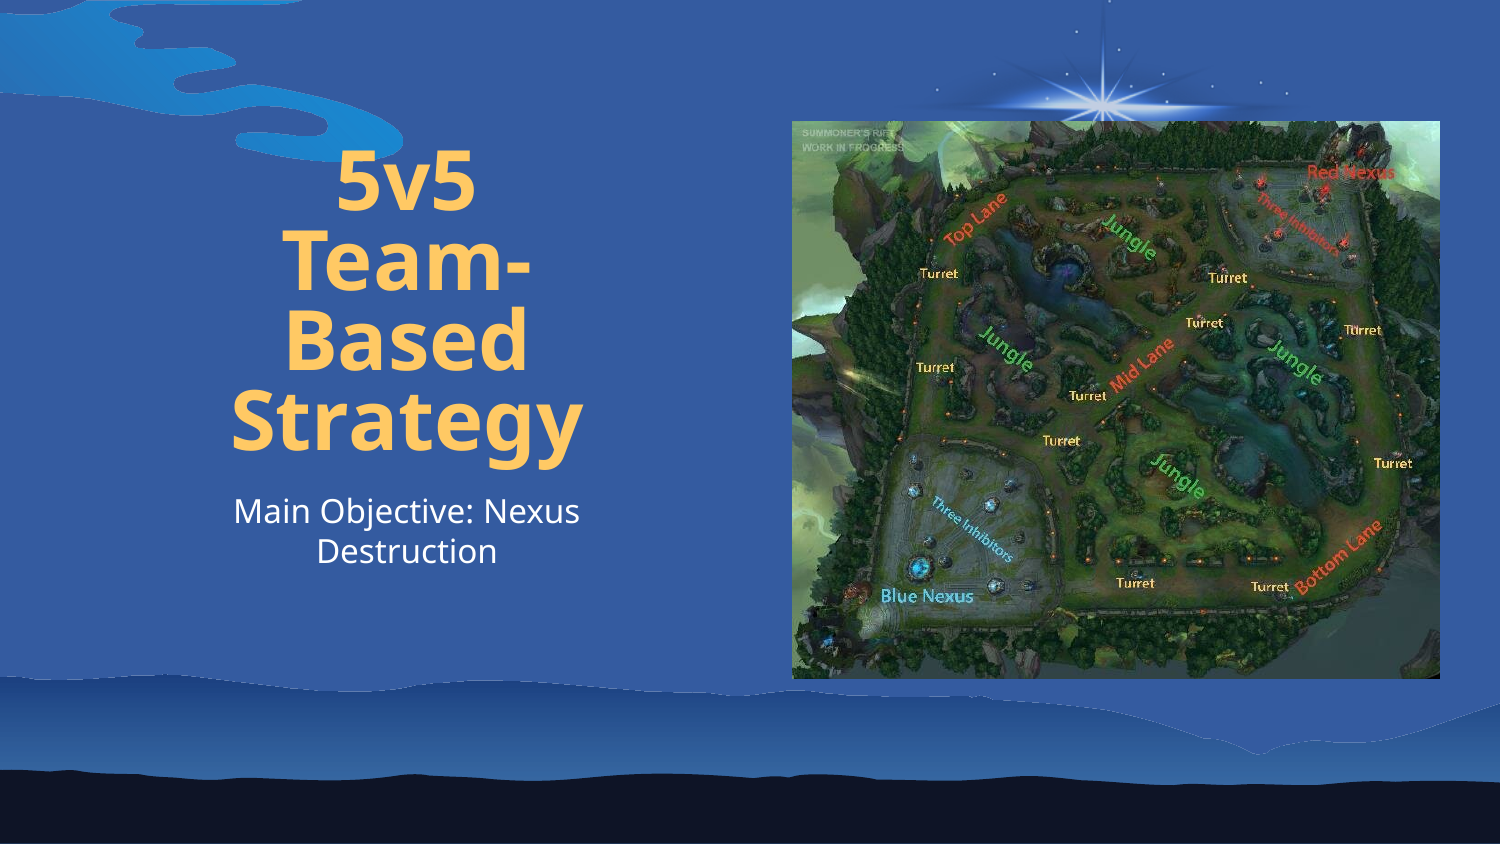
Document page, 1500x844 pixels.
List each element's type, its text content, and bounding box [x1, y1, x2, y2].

subtitle Main Objective: Nexus Destruction [145, 435, 669, 626]
picture [792, 0, 1440, 679]
title 5v5 Team-Based Strategy [202, 218, 612, 395]
text_box [0, 769, 1500, 844]
